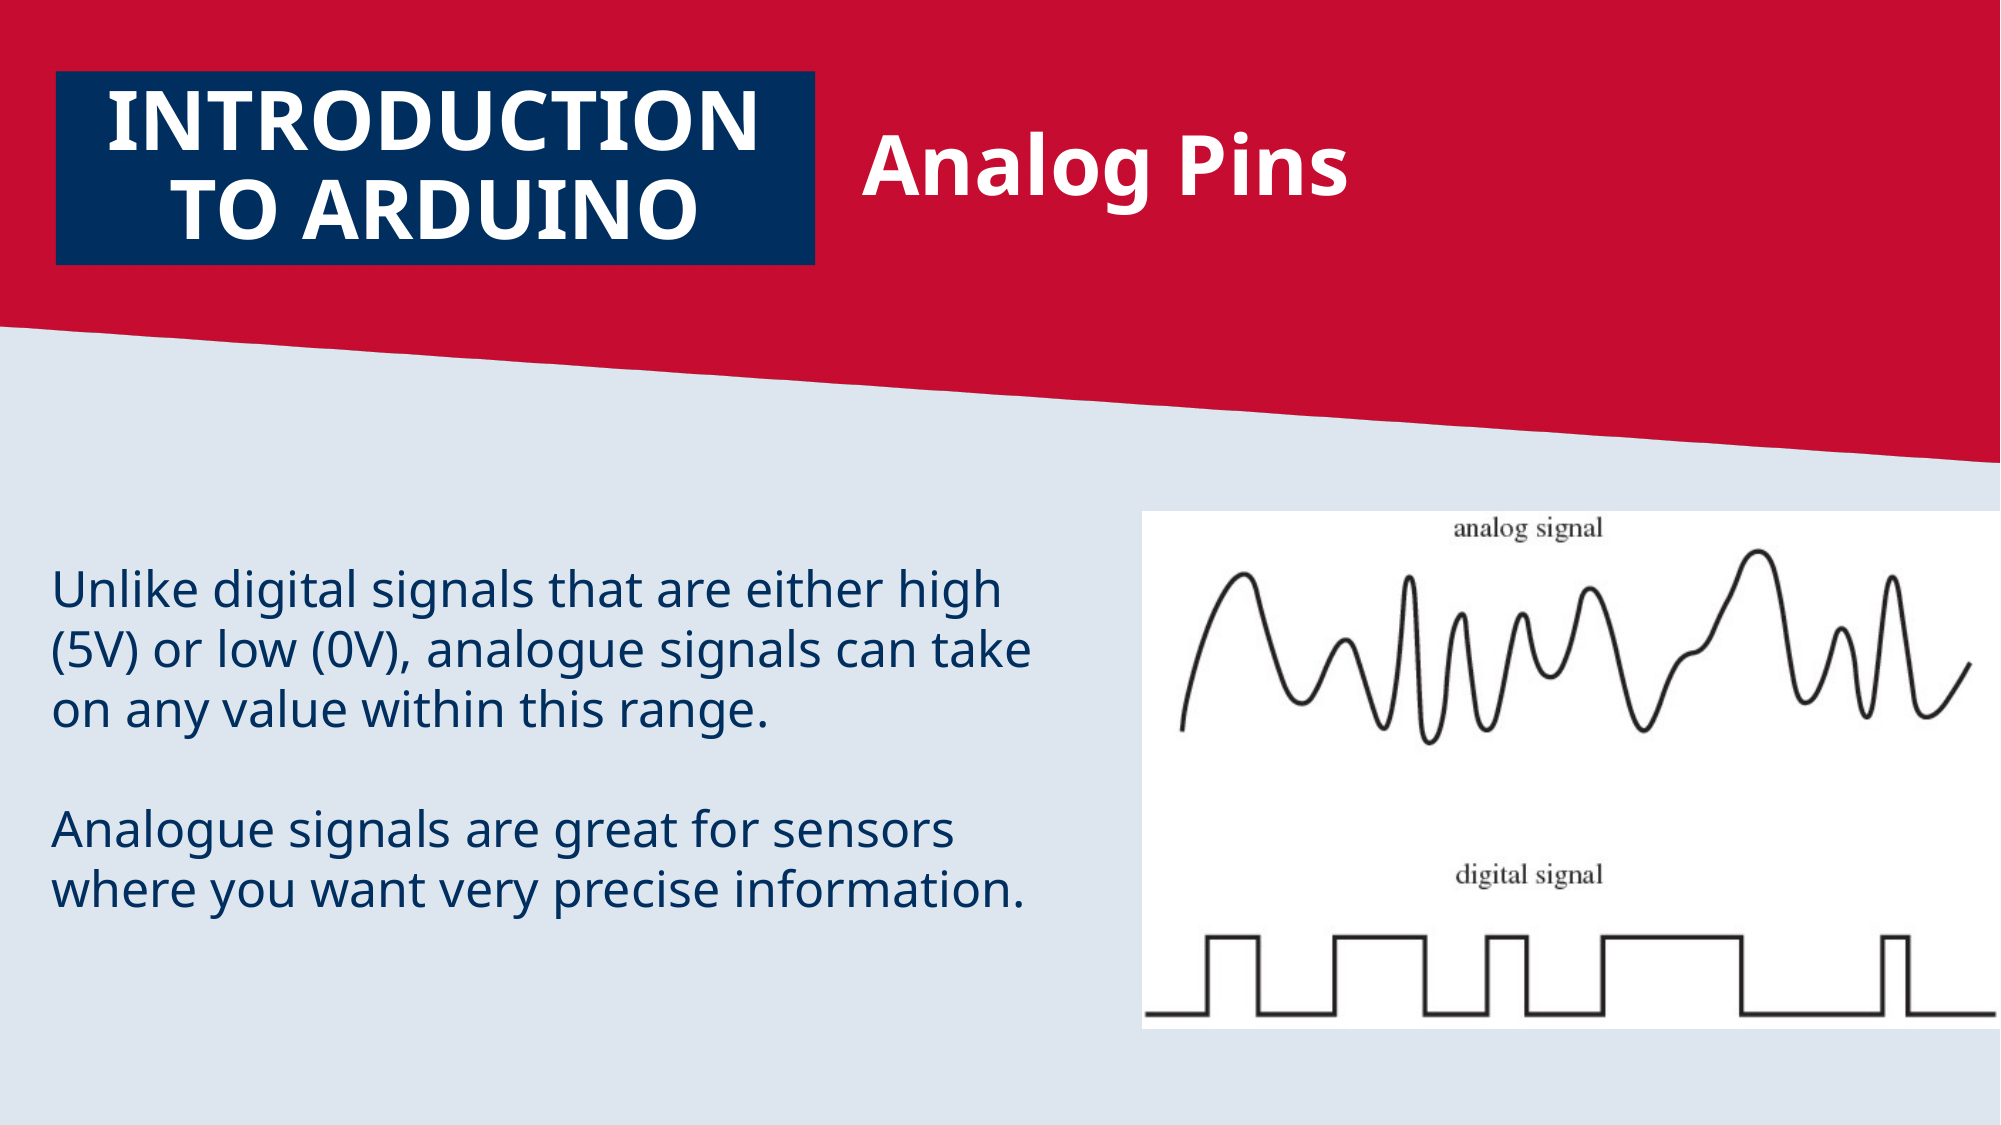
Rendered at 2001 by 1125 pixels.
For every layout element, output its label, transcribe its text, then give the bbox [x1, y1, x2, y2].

text_box Unlike digital signals that are either high (5V) or low (0V), analogue signals can take on any value within this range. Analogue signals are great for sensors where you want very precise information. [36, 550, 1113, 926]
text_box Analog Pins [847, 71, 1858, 266]
picture [0, 0, 2000, 463]
picture [1142, 511, 2000, 1029]
title INTRODUCTION TO ARDUINO [55, 71, 816, 266]
